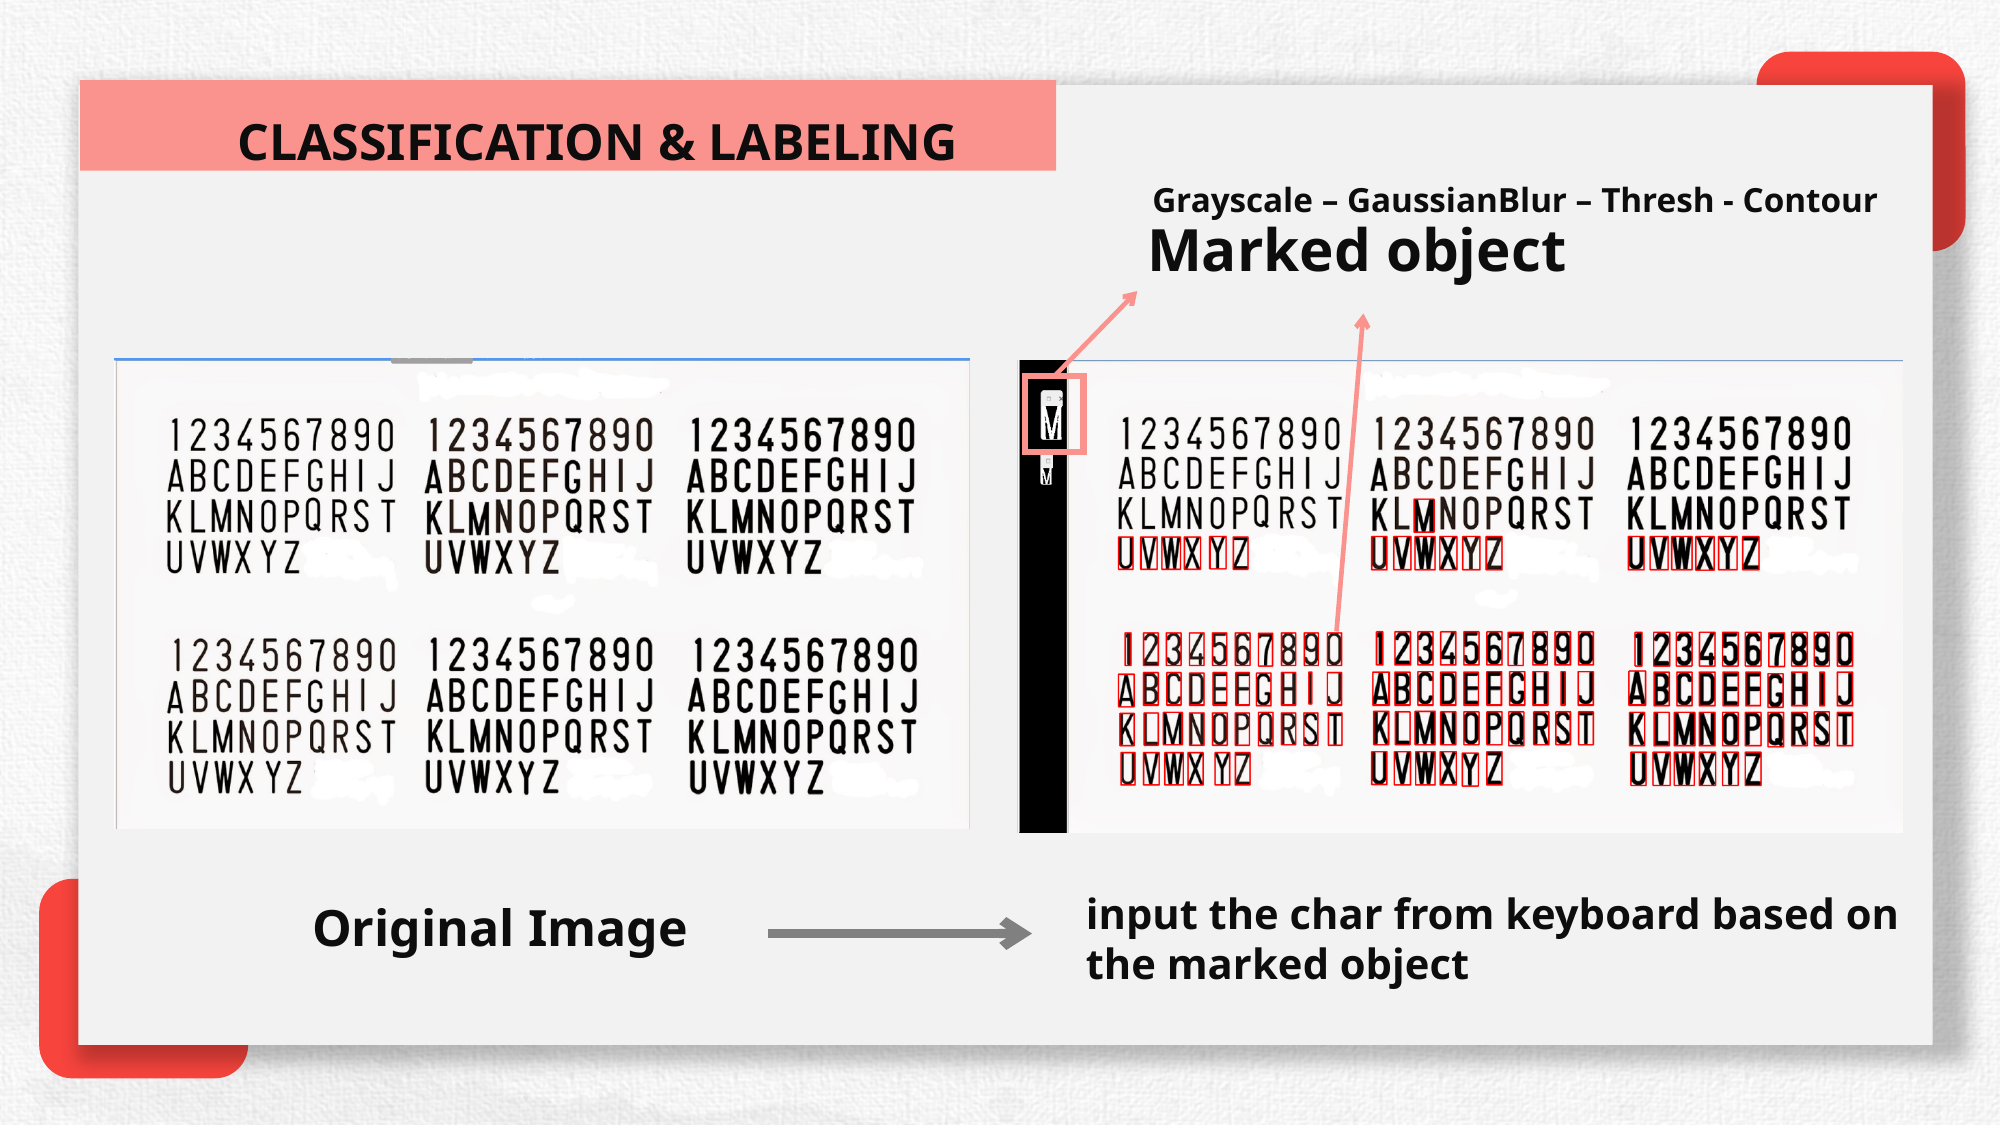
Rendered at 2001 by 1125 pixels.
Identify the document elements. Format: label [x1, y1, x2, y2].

text_box [1054, 290, 1138, 377]
picture [0, 0, 2000, 1125]
text_box [39, 51, 1966, 1079]
text_box [1336, 313, 1364, 632]
